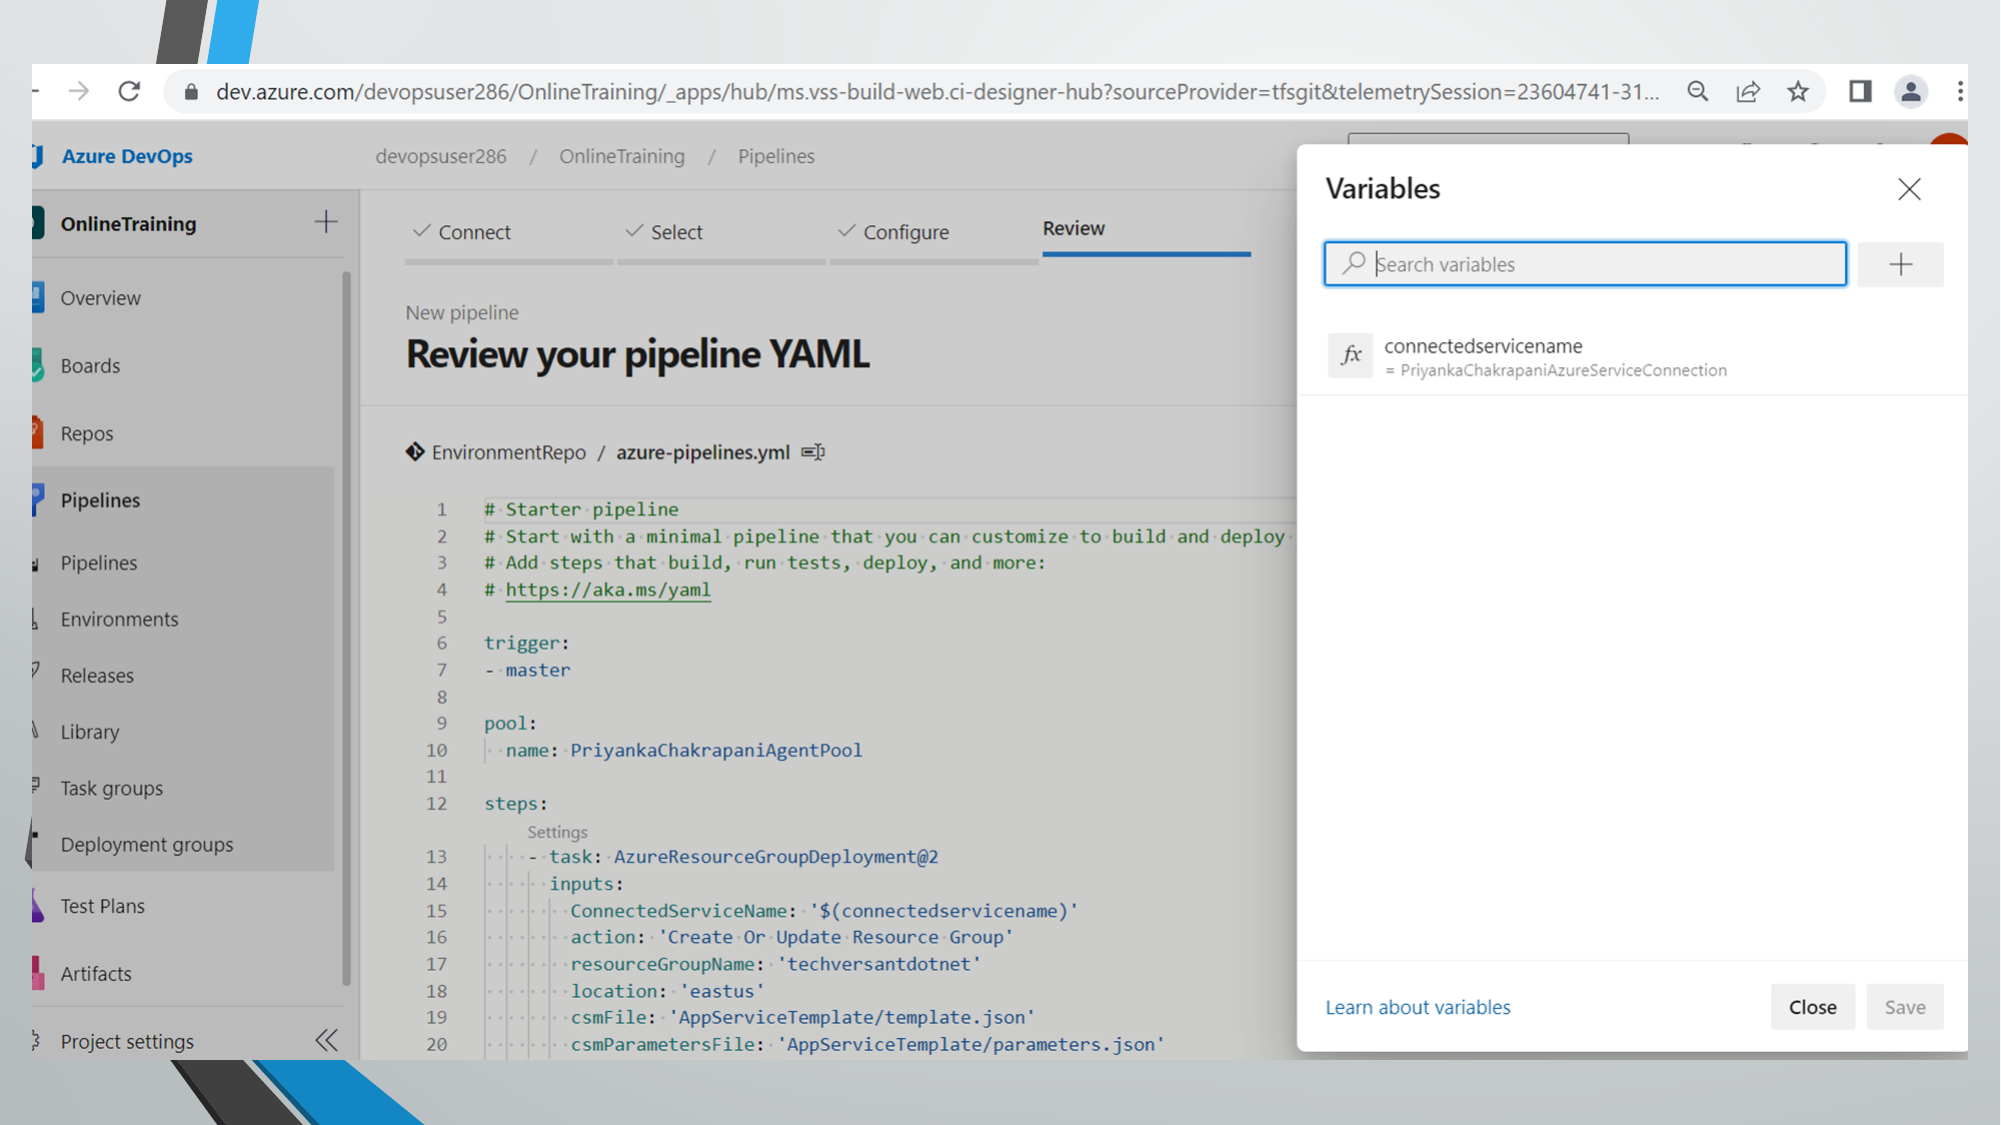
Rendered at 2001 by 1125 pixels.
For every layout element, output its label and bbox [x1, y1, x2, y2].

picture [32, 64, 1968, 1061]
